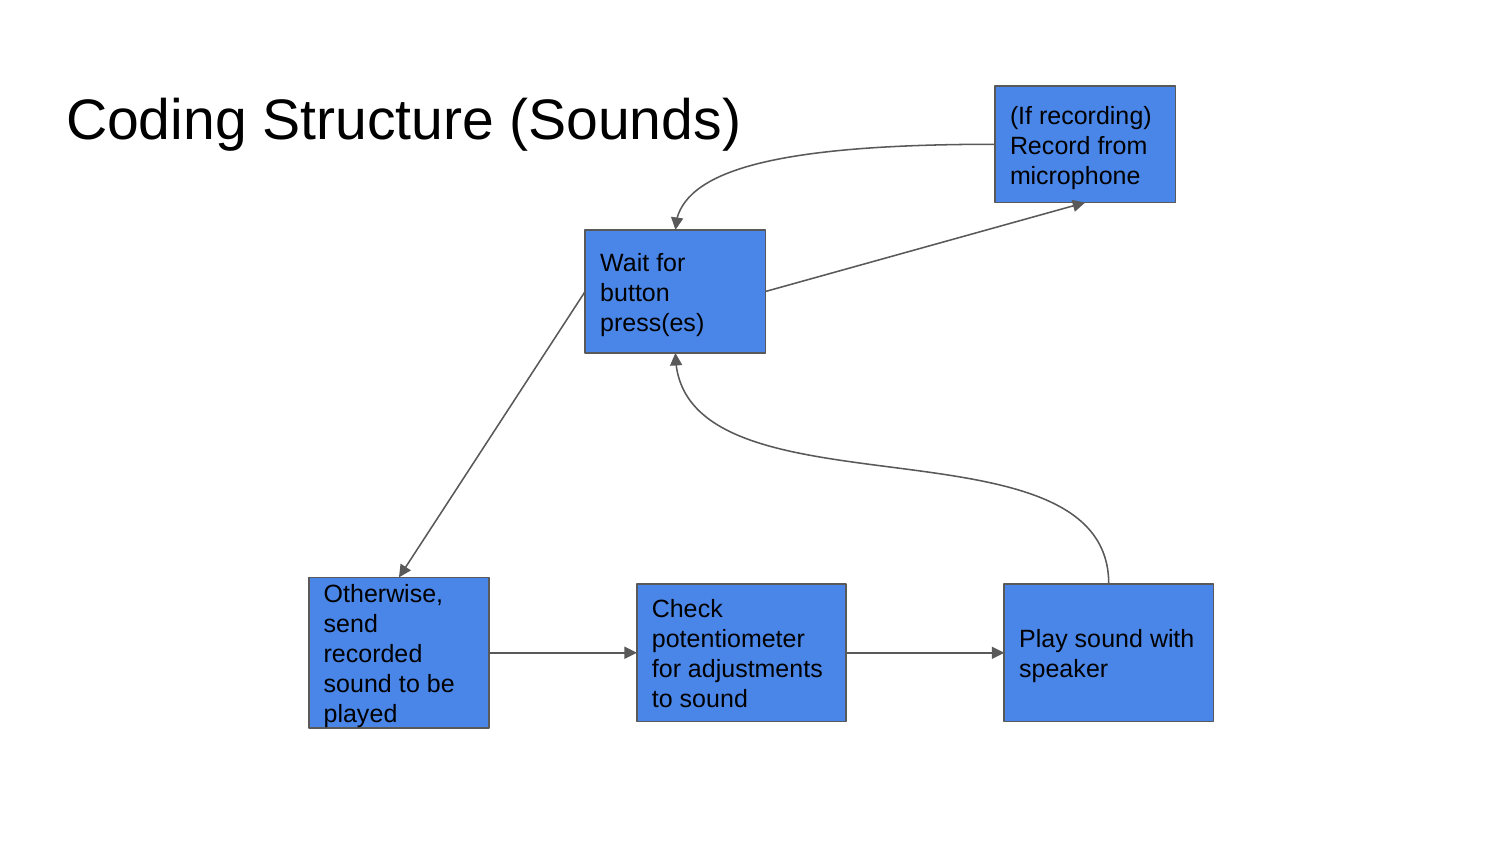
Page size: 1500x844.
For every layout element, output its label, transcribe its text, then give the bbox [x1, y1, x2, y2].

text_box Play sound with speaker [1004, 584, 1214, 722]
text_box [398, 291, 586, 578]
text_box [776, 251, 1008, 686]
text_box Otherwise, send recorded sound to be played [308, 577, 490, 729]
text_box Wait for button press(es) [585, 229, 766, 353]
text_box Check potentiometer for adjustments to sound [636, 584, 846, 722]
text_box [765, 202, 1086, 292]
title Coding Structure (Sounds) [51, 72, 1449, 167]
text_box (If recording) Record from microphone [994, 86, 1176, 203]
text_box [675, 143, 996, 231]
